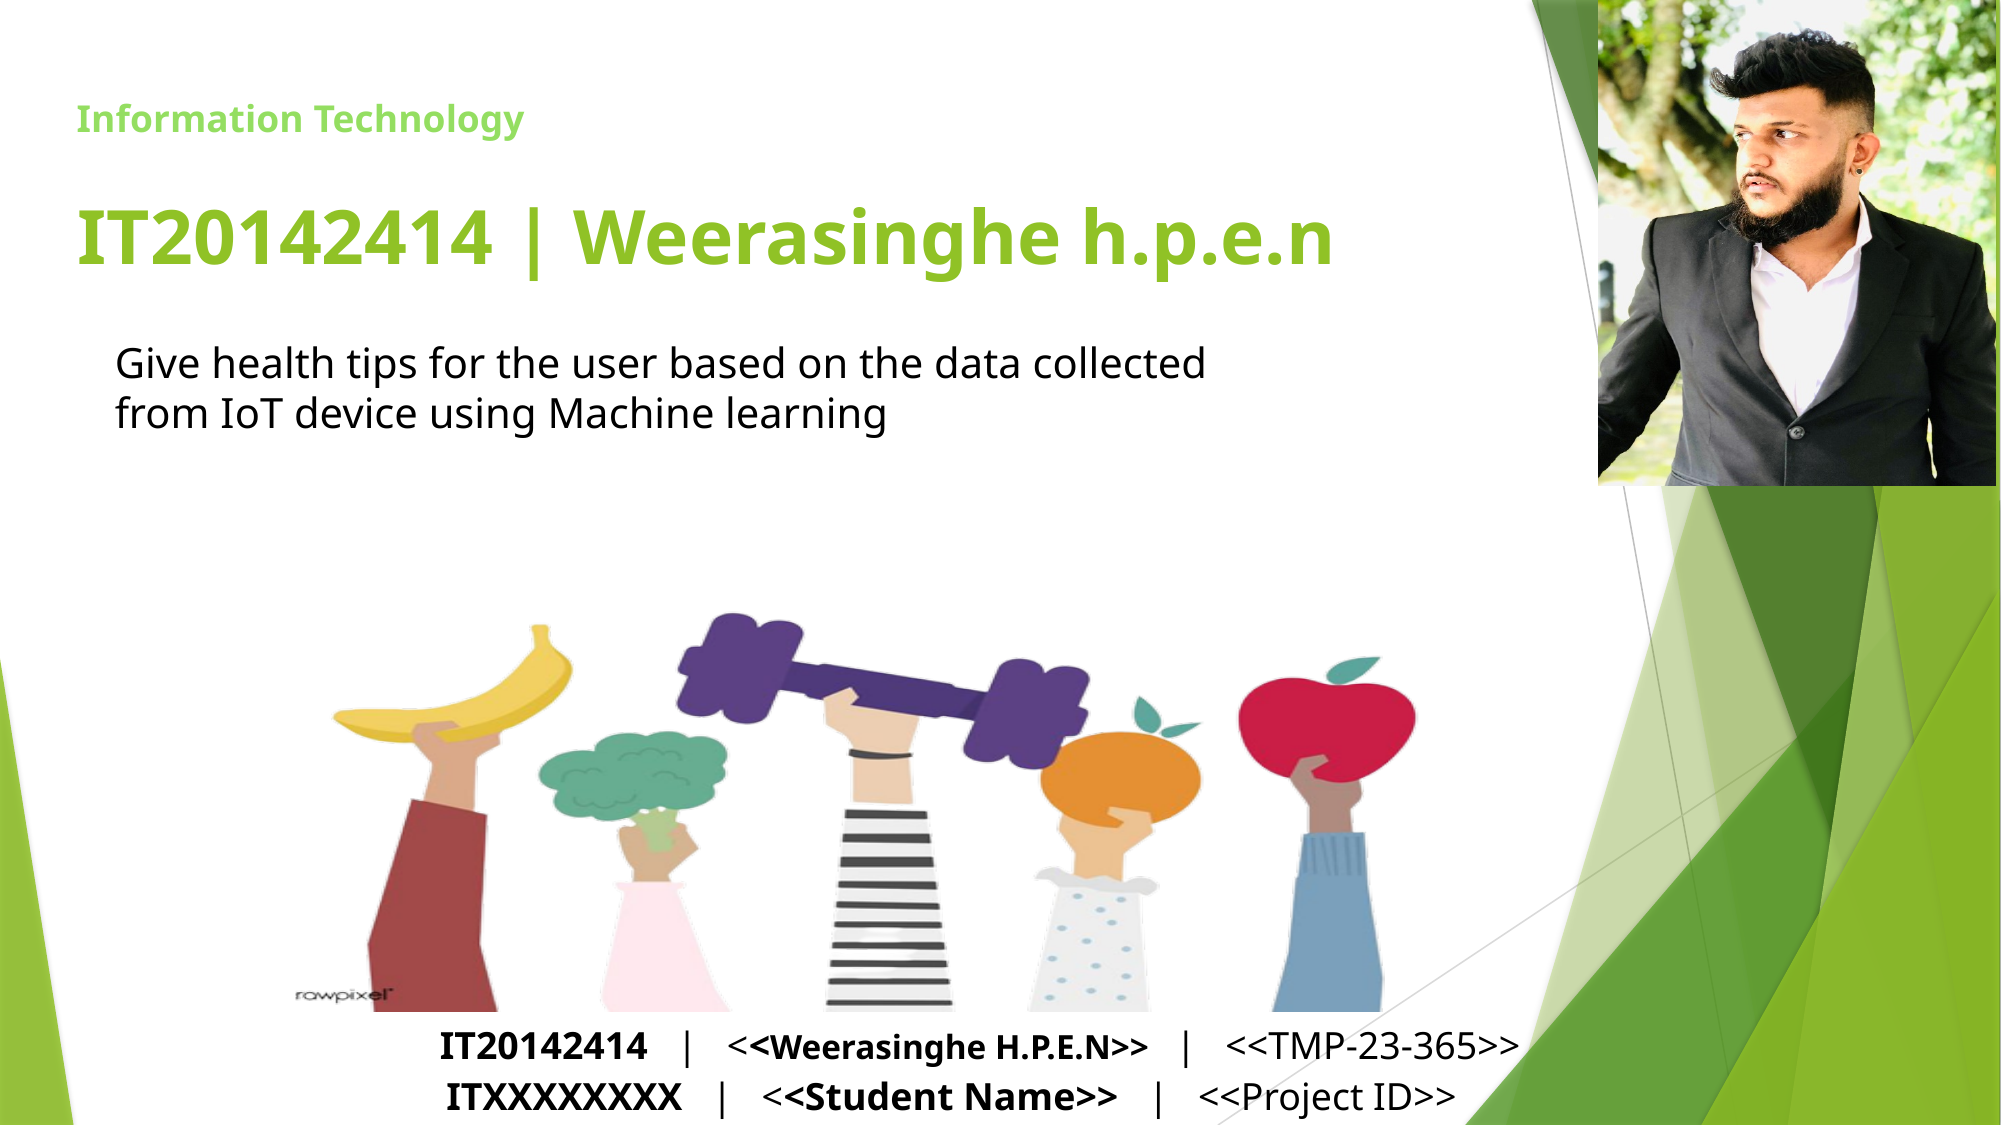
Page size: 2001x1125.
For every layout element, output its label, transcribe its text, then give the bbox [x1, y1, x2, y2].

title IT20142414 | Weerasinghe h.p.e.n [62, 46, 1375, 288]
list Information Technology [61, 87, 691, 148]
picture [282, 474, 1486, 1013]
picture [1597, 0, 1996, 486]
text_box IT20142414 | <<Weerasinghe H.P.E.N>> | <<TMP-23-365>> [423, 1013, 1545, 1076]
text_box Give health tips for the user based on the data collected from IoT device using Machine learning [99, 279, 1306, 445]
